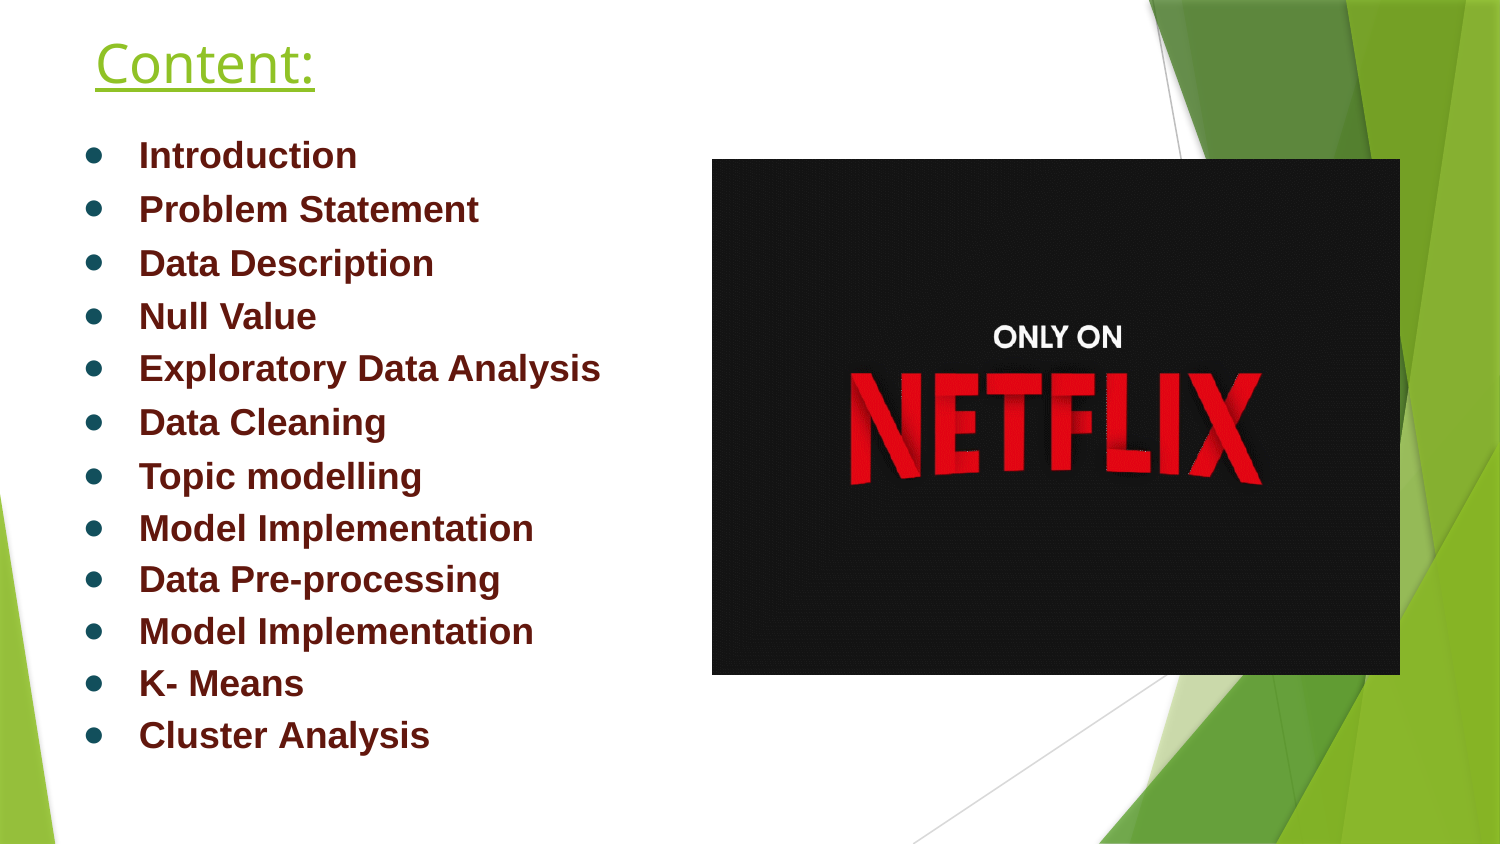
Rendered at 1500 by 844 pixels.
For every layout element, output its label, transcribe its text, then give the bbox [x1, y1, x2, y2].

title Content: [80, 21, 970, 103]
picture [711, 158, 1401, 676]
text_box Introduction Problem Statement Data Description Null Value Exploratory Data Analysis Data Cleaning Topic modelling Model Implementation Data Pre-processing Model Implementation K- Means Cluster Analysis [80, 121, 688, 808]
